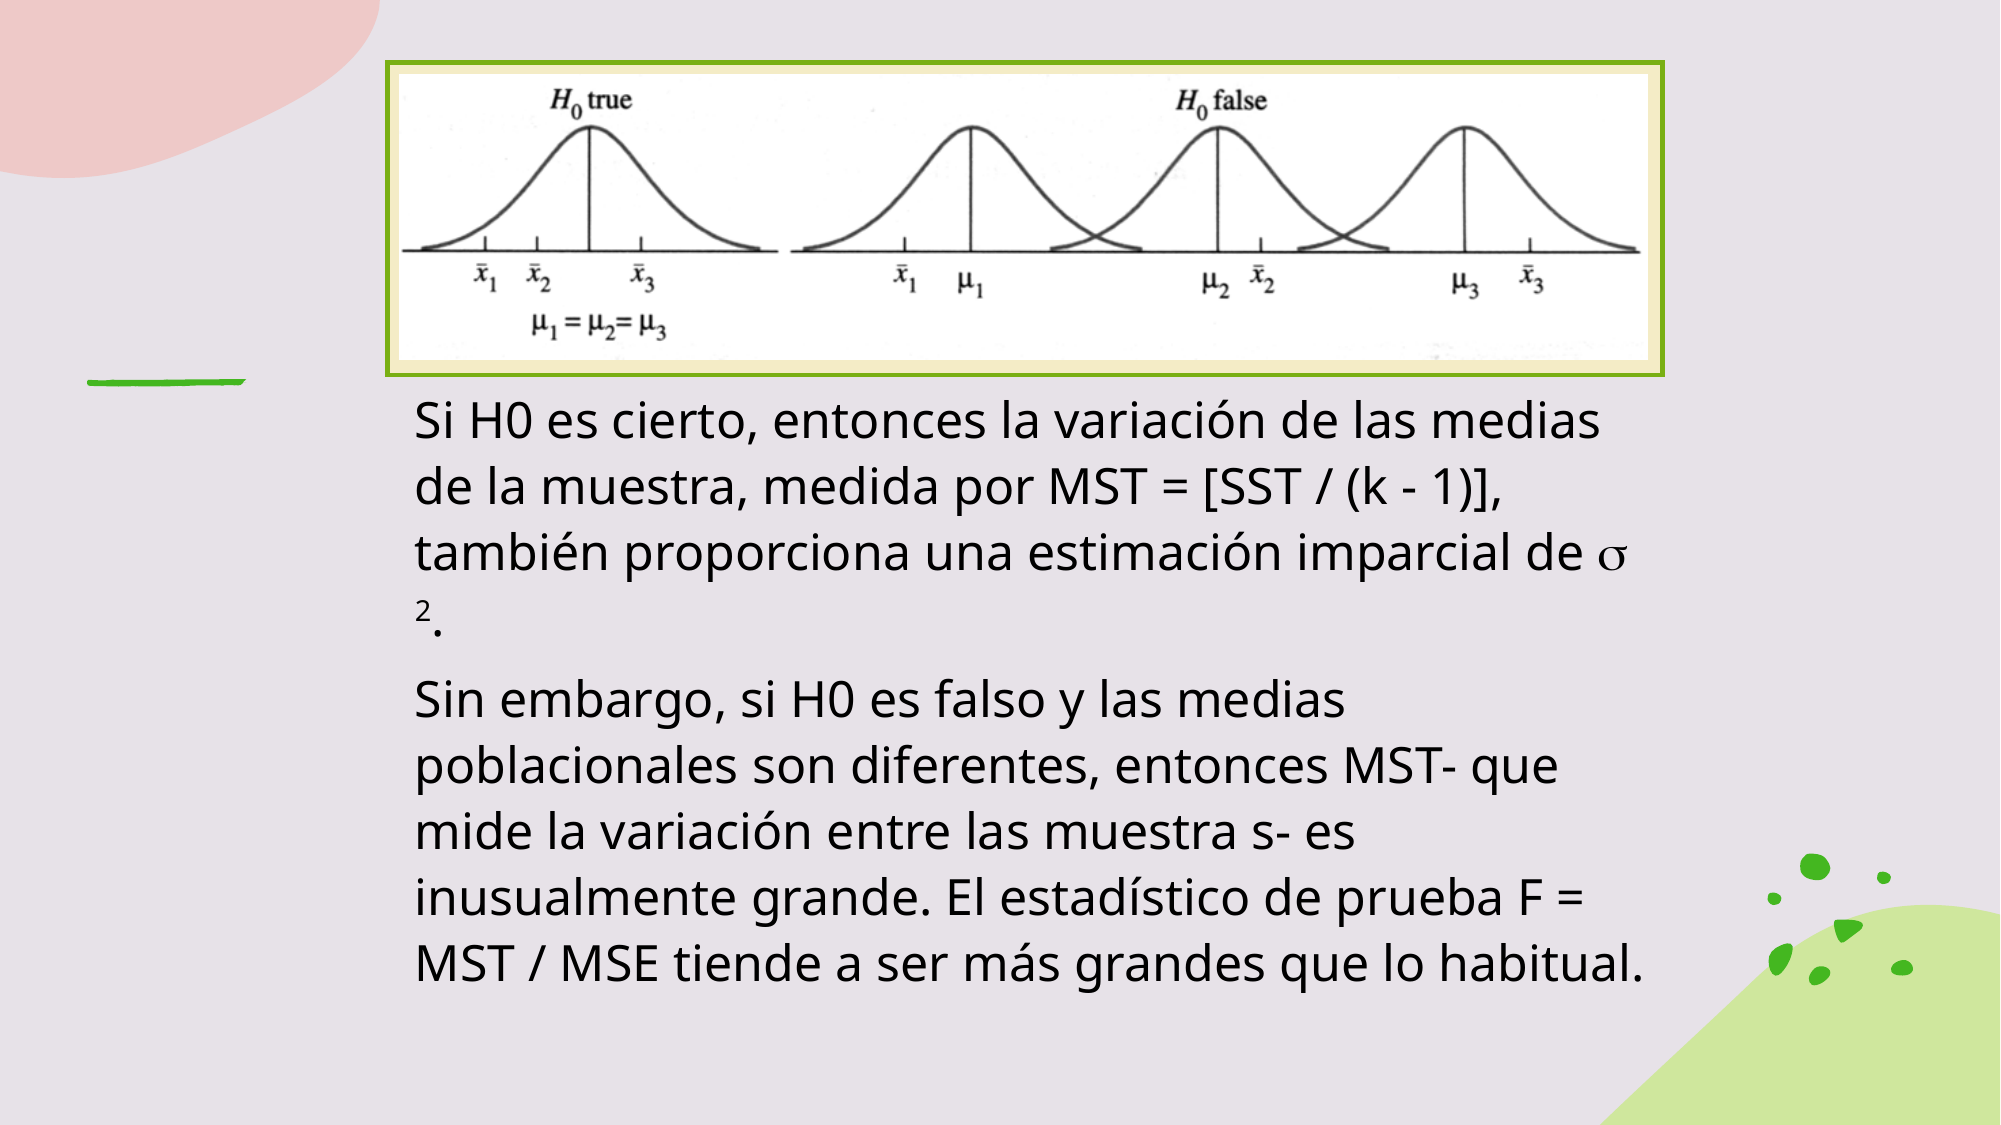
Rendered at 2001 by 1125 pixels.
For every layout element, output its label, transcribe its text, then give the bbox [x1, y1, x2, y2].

list Si H0 es cierto, entonces la variación de las medias de la muestra, medida por MST = [SST / (k - 1)], también proporciona una estimación imparcial de s 2. Sin embargo, si H0 es falso y las medias poblacionales son diferentes, entonces MST- que mide la variación entre las muestra s- es inusualmente grande. El estadístico de prueba F = MST / MSE tiende a ser más grandes que lo habitual. [399, 375, 1675, 1050]
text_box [387, 62, 1663, 375]
